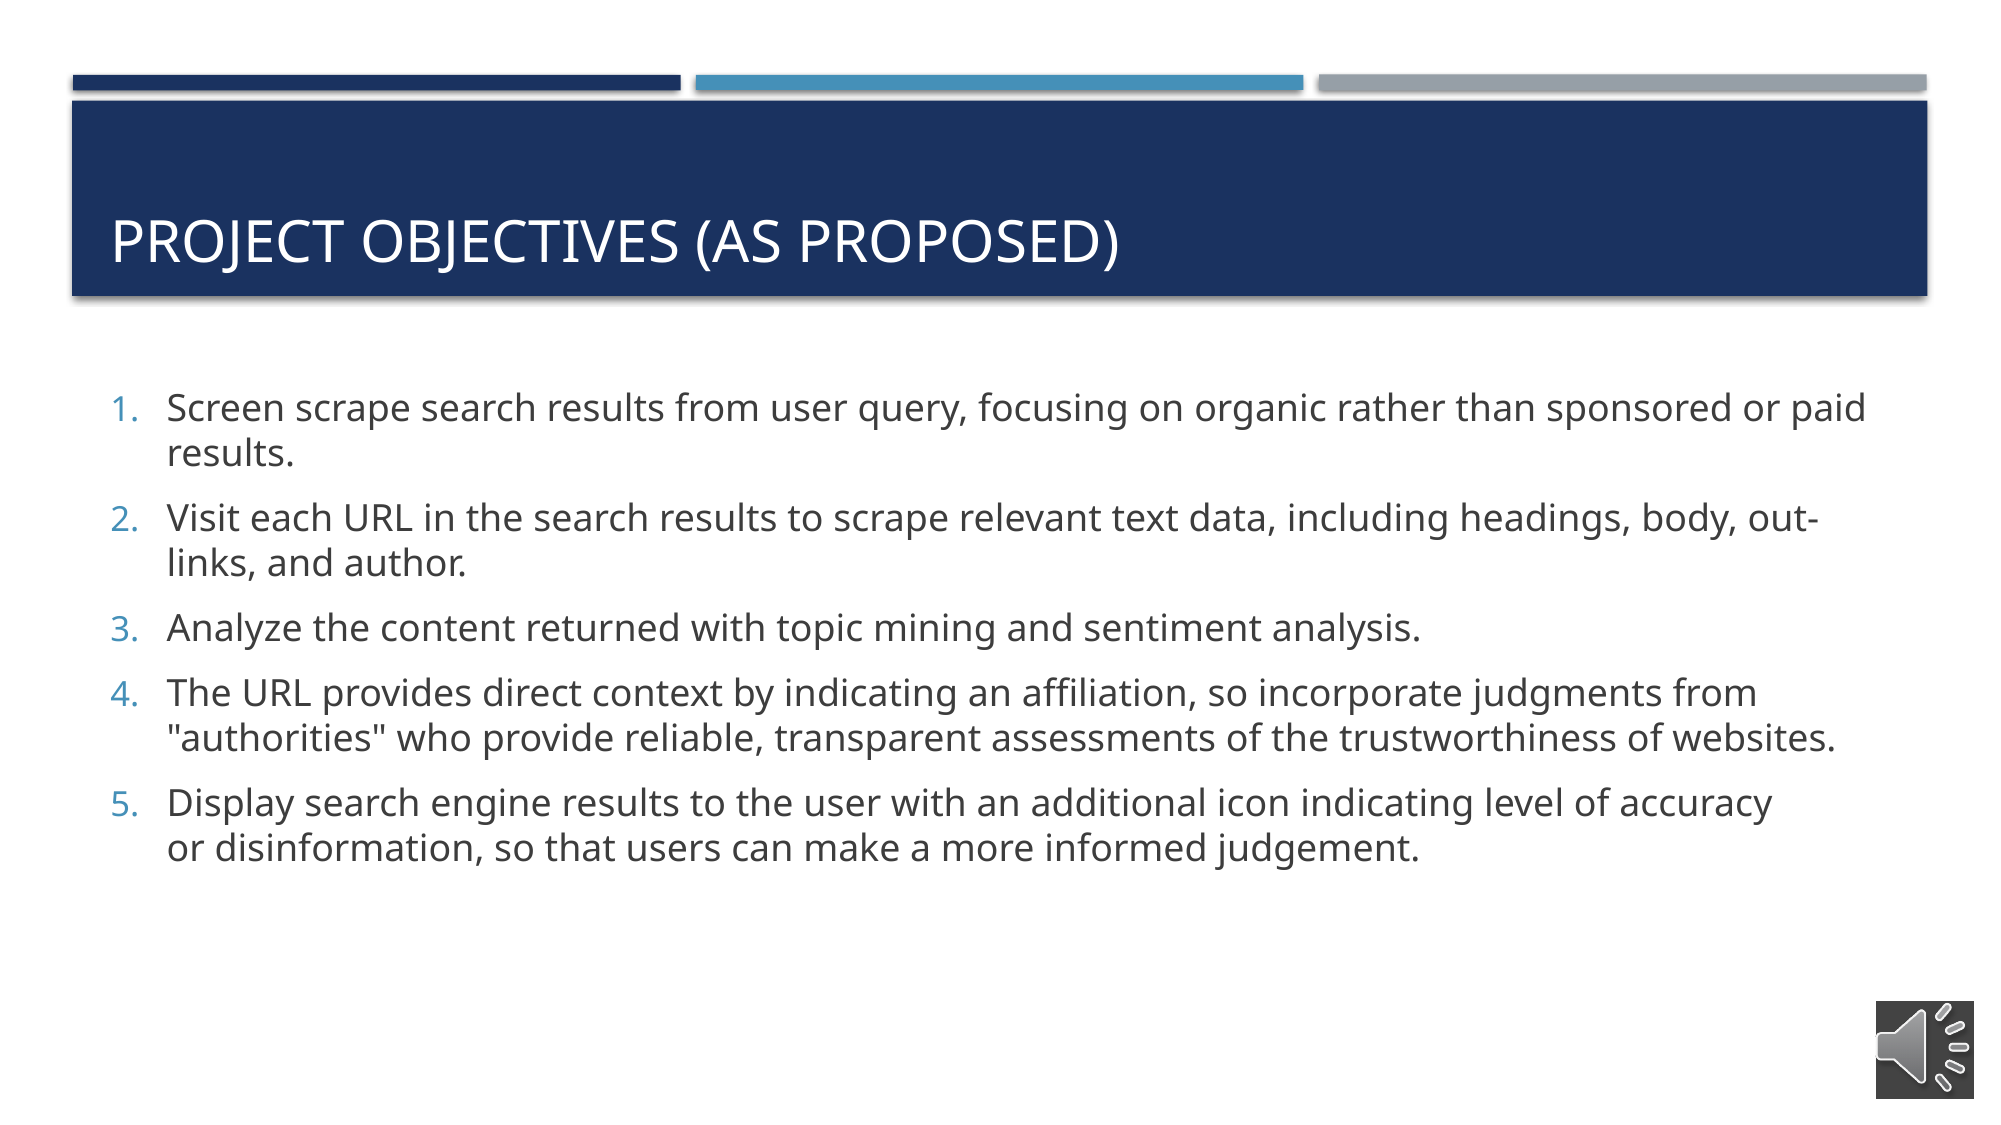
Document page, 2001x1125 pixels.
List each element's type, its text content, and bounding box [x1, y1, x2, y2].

title Project Objectives (as proposed) [95, 115, 1905, 282]
list Screen scrape search results from user query, focusing on organic rather than sponsored or paid results. Visit each URL in the search results to scrape relevant text data, including headings, body, out-links, and author. Analyze the content returned with topic mining and sentiment analysis. The URL provides direct context by indicating an affiliation, so incorporate judgments from "authorities" who provide reliable, transparent assessments of the trustworthiness of websites. Display search engine results to the user with an additional icon indicating level of accuracy or disinformation, so that users can make a more informed judgement. [95, 357, 1905, 962]
picture [1874, 999, 1976, 1101]
